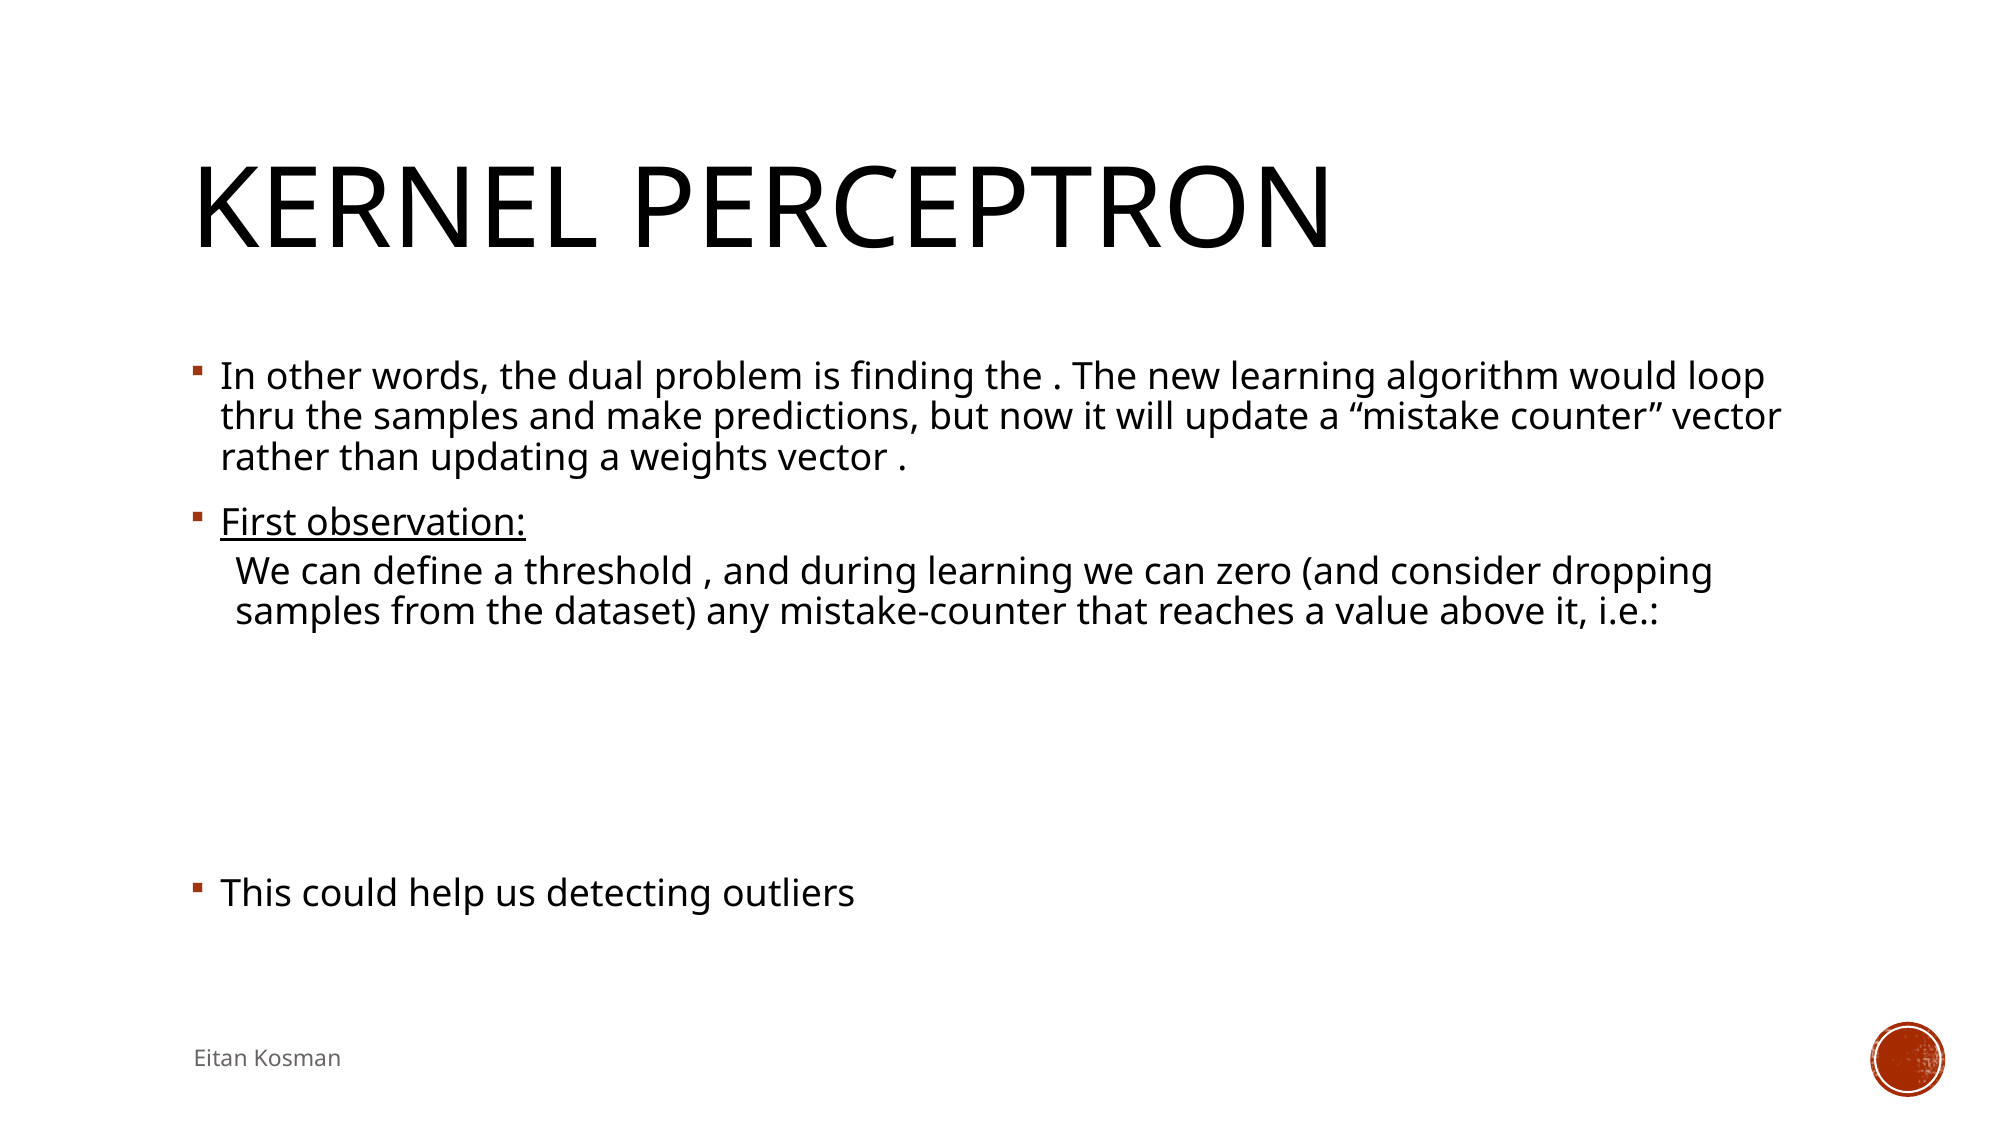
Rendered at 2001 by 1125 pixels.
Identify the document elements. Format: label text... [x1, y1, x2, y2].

title Kernel perceptron [175, 79, 1826, 344]
footer Eitan Kosman [178, 1028, 1217, 1089]
